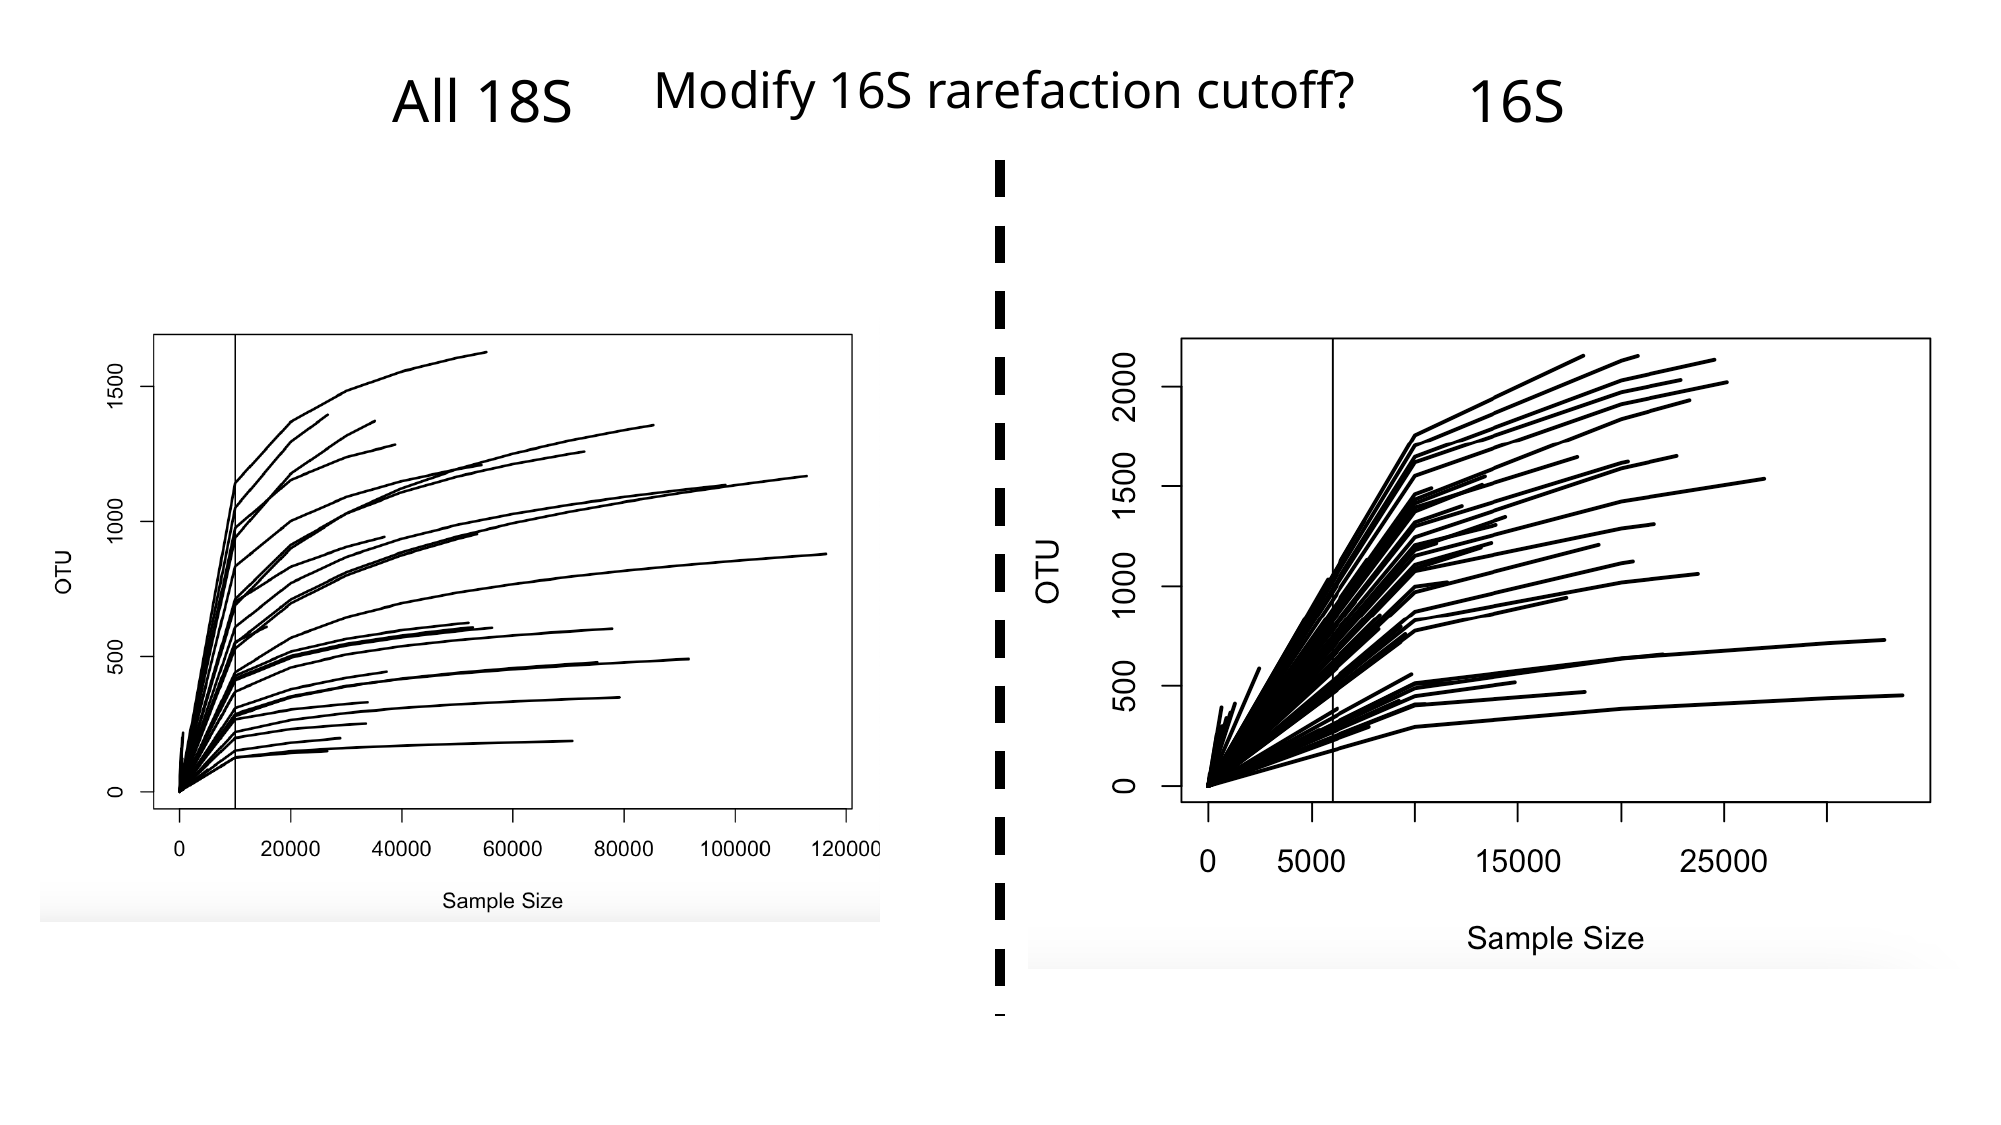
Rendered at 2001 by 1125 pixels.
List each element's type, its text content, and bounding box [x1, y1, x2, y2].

picture [39, 317, 880, 922]
picture [1028, 267, 1960, 969]
text_box All 18S [220, 7, 747, 190]
text_box 16S [1253, 7, 1780, 190]
text_box Modify 16S rarefaction cutoff? [536, 0, 1473, 181]
